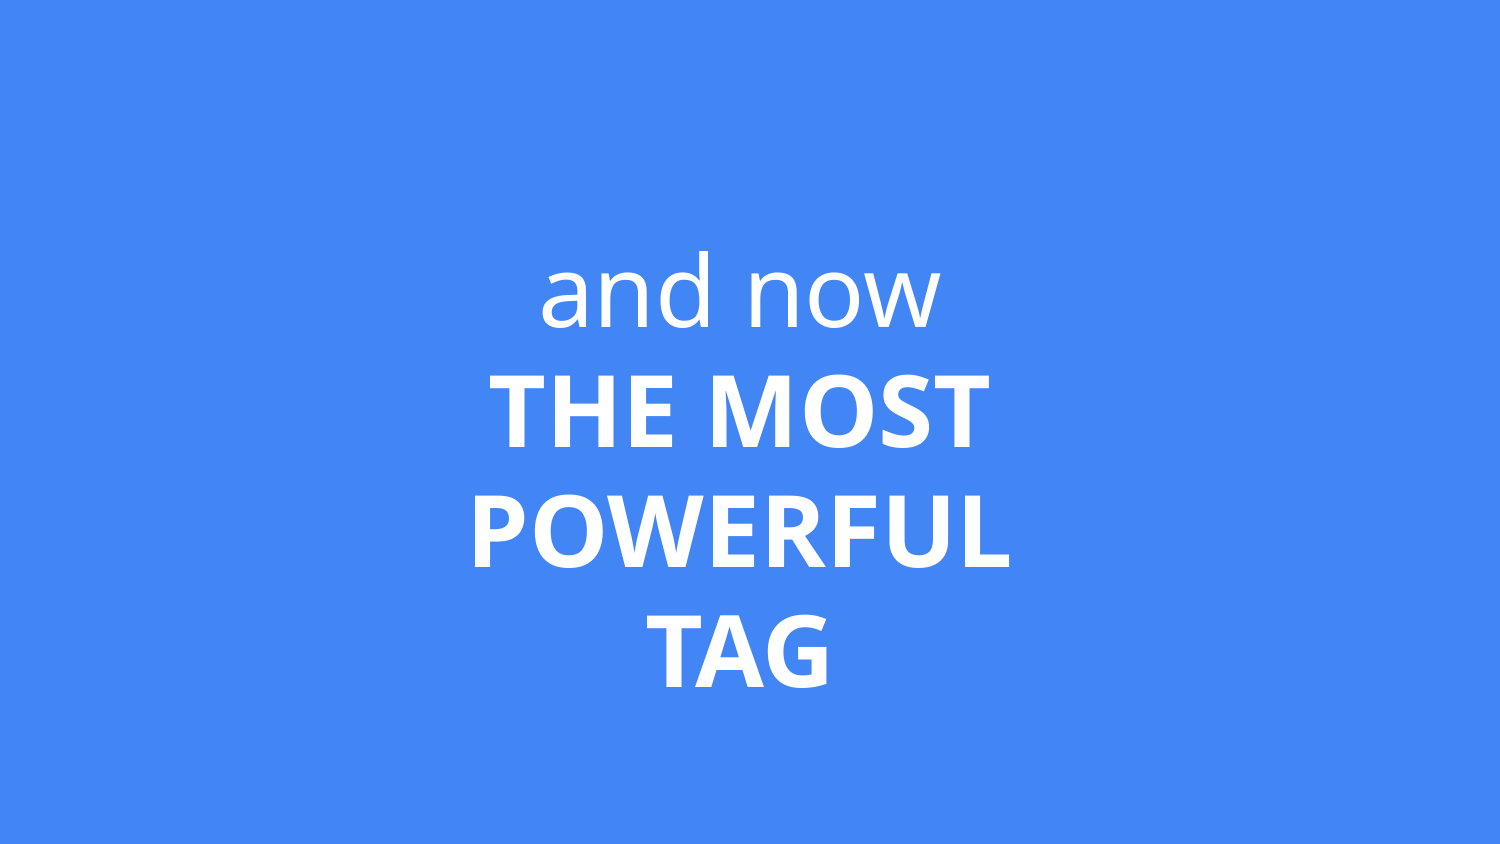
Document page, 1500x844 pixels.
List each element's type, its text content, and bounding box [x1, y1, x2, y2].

text_box and now THE MOST POWERFUL TAG [352, 212, 1128, 607]
